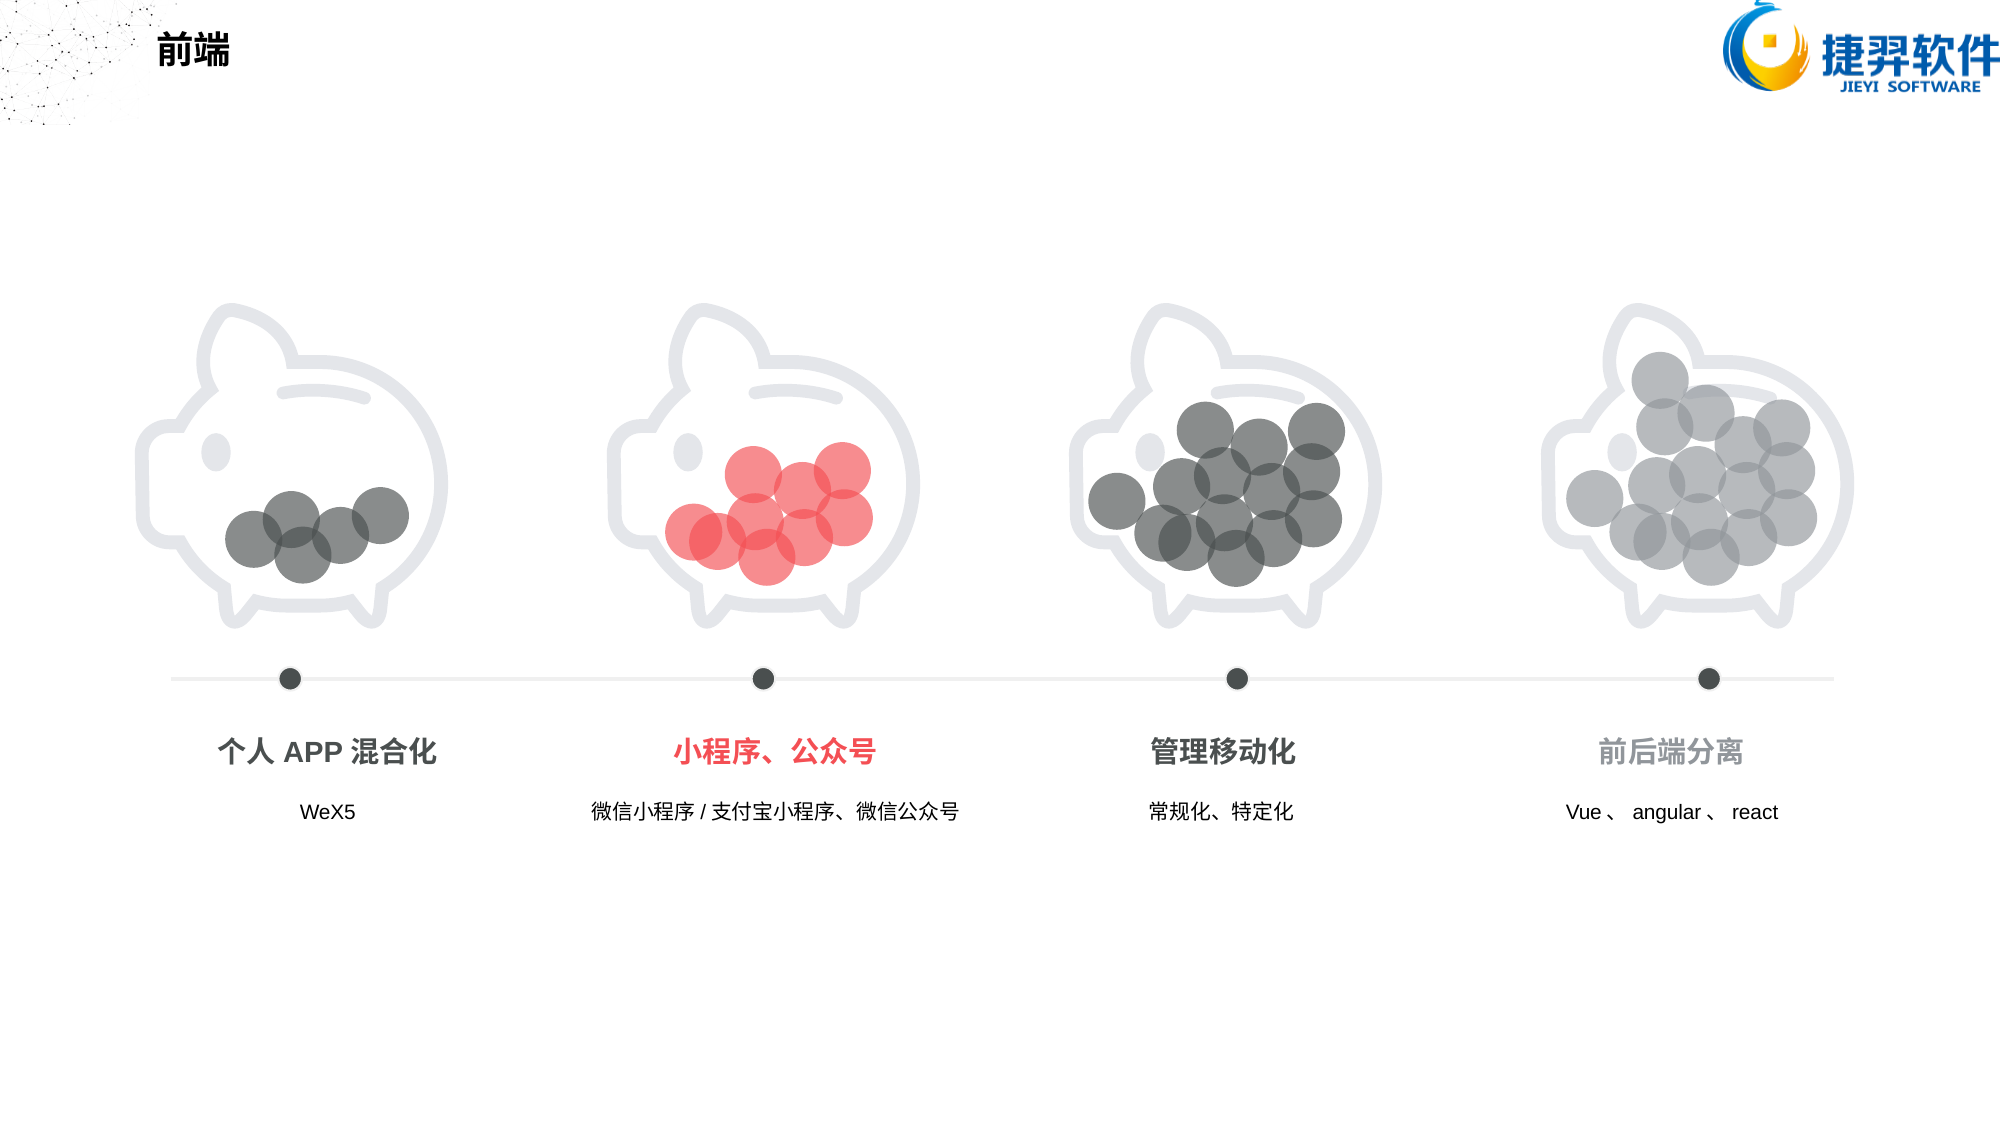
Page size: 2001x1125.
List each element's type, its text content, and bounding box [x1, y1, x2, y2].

text_box 前端 [186, 4, 676, 79]
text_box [117, 303, 538, 869]
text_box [1014, 303, 1434, 869]
picture [0, 0, 186, 139]
picture [1723, 0, 2000, 93]
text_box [1462, 303, 1883, 869]
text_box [565, 303, 986, 869]
